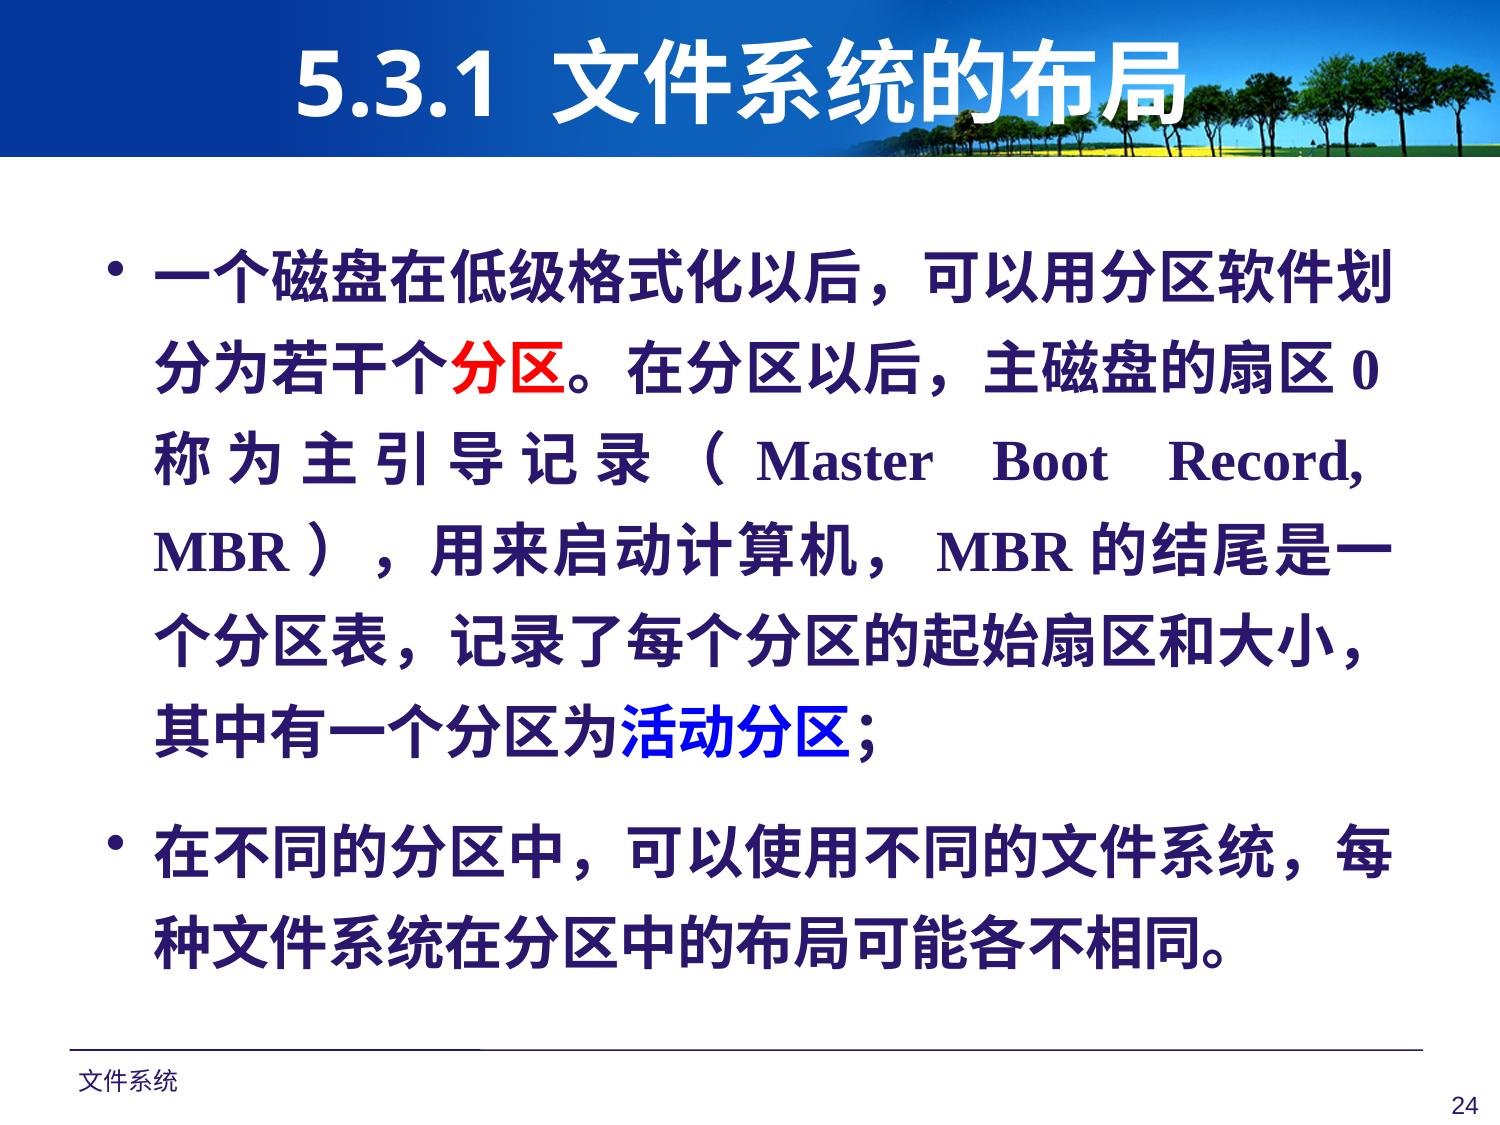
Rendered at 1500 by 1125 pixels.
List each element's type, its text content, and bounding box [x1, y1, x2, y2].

slide_number 24 [1143, 1081, 1495, 1118]
text_box 一个磁盘在低级格式化以后，可以用分区软件划分为若干个分区。在分区以后，主磁盘的扇区0称为主引导记录（Master Boot Record, MBR），用来启动计算机，MBR的结尾是一个分区表，记录了每个分区的起始扇区和大小，其中有一个分区为活动分区； 在不同的分区中，可以使用不同的文件系统，每种文件系统在分区中的布局可能各不相同。 [91, 211, 1409, 984]
title 5.3.1 文件系统的布局 [50, 30, 1438, 142]
slide_number 文件系统 [63, 1057, 414, 1095]
picture [0, 0, 1500, 157]
